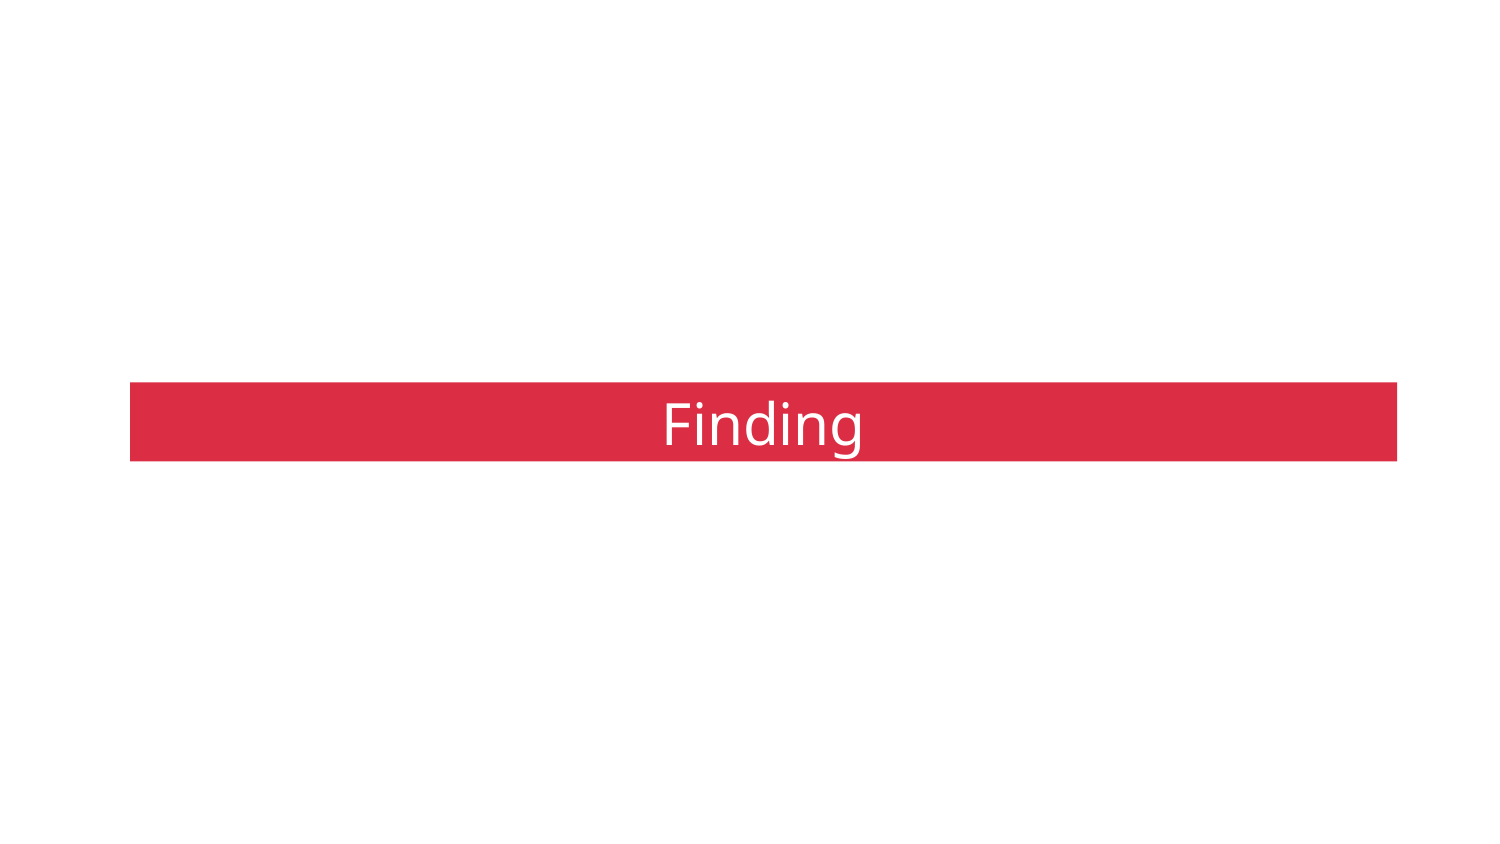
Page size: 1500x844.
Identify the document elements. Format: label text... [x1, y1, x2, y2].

text_box Finding [130, 382, 1398, 462]
